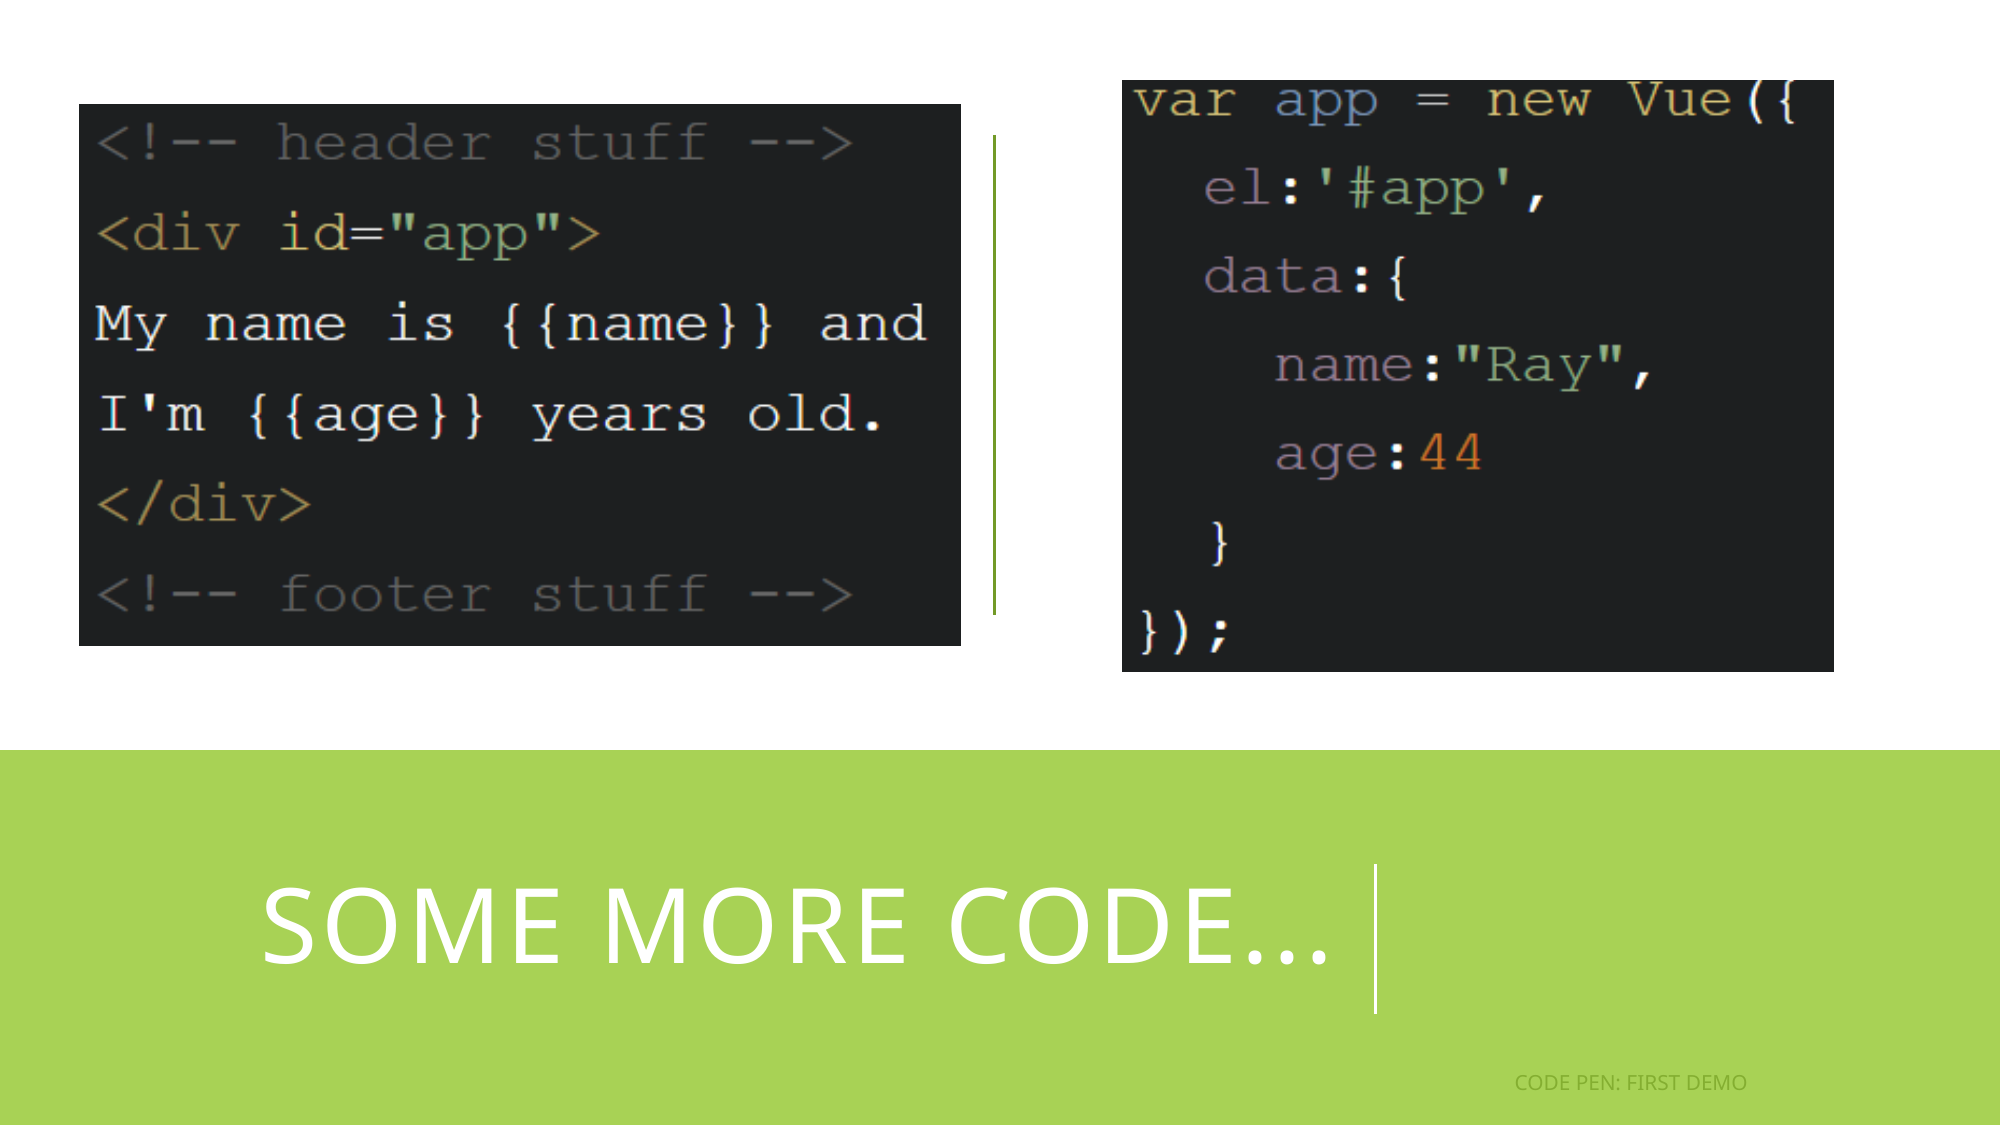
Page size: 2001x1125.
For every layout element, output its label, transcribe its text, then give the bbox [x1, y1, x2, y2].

text_box [0, 0, 2000, 751]
picture [1122, 79, 1834, 672]
text_box [0, 751, 2000, 1125]
picture [79, 104, 961, 646]
footer Code Pen: First Demo [794, 1061, 1763, 1107]
title Some MORE code... [75, 813, 1350, 1054]
